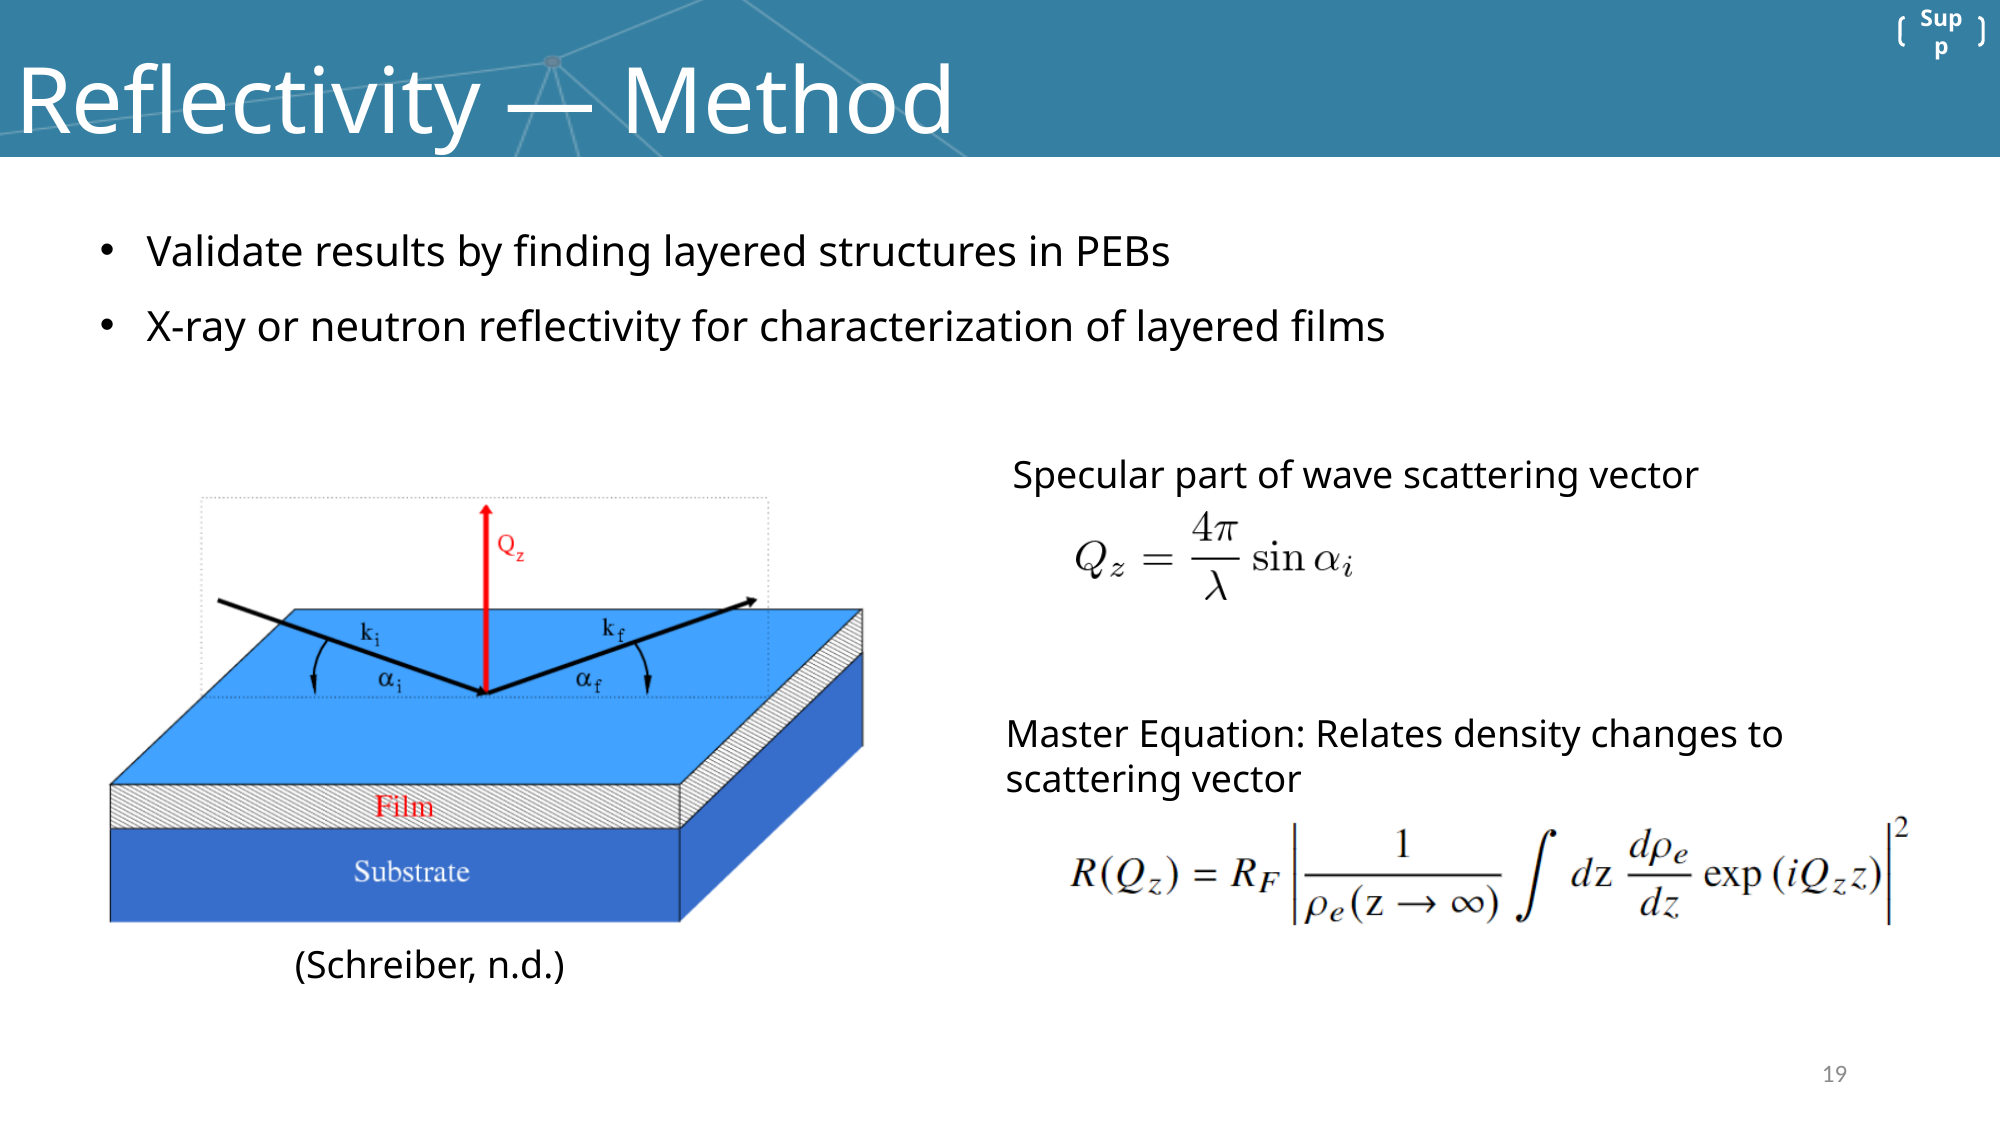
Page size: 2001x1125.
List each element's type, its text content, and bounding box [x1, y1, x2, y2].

picture [98, 473, 877, 934]
text_box Validate results by finding layered structures in PEBs X-ray or neutron reflectivity for characterization of layered films [85, 217, 1402, 357]
slide_number 19 [1412, 1042, 1863, 1103]
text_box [984, 443, 1729, 600]
text_box (Schreiber, n.d.) [280, 934, 653, 994]
title Reflectivity — Method [0, 22, 1725, 154]
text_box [990, 702, 1913, 958]
